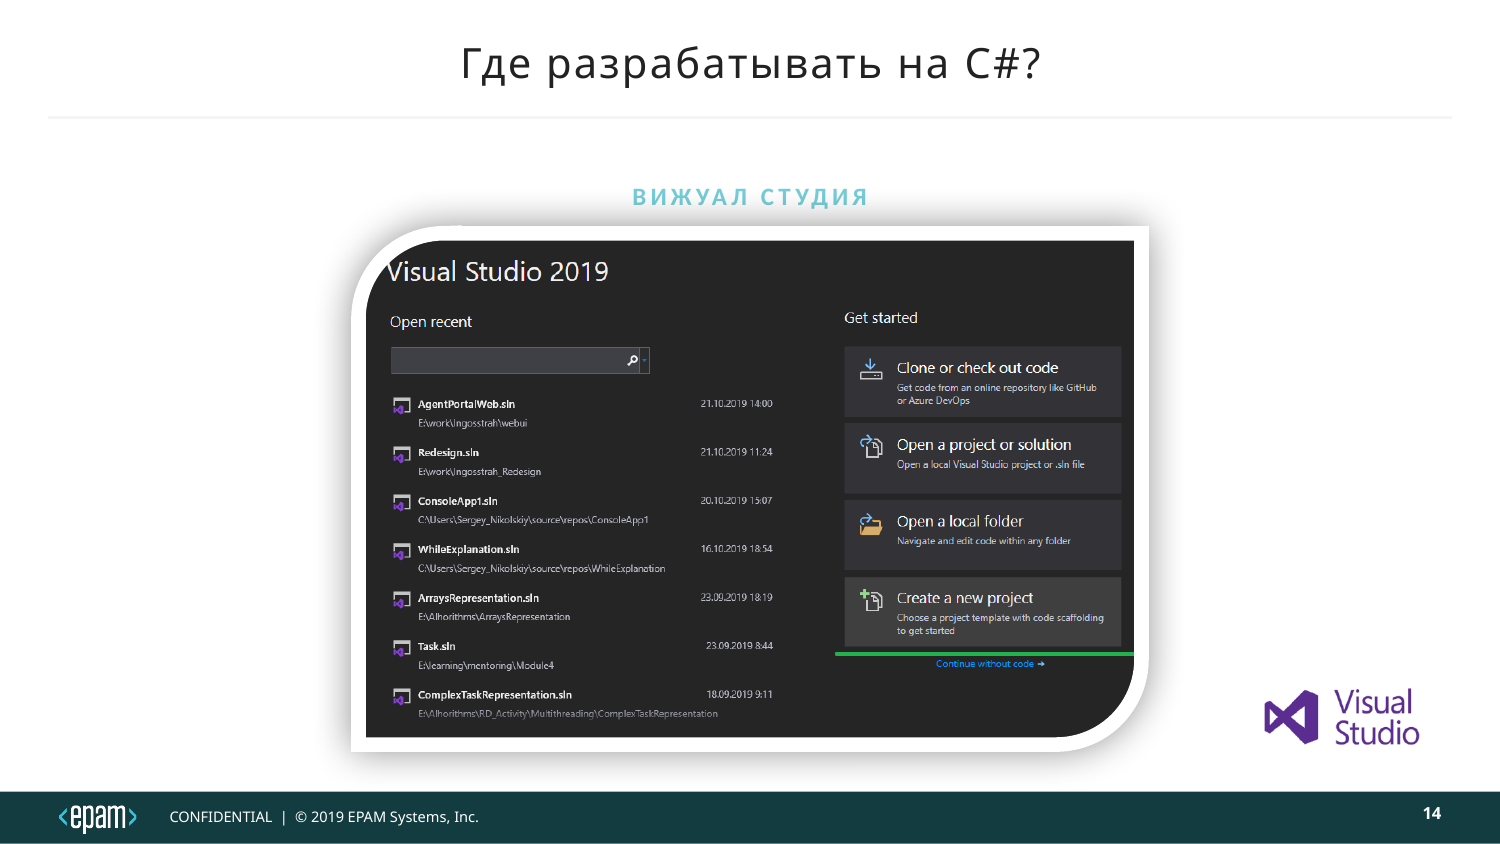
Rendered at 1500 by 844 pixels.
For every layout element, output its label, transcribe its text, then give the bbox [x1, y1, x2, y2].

title Где разрабатывать на C#? [59, 37, 1442, 87]
list Вижуал студия [58, 177, 1442, 234]
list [1241, 666, 1442, 767]
slide_number 14 [1216, 791, 1442, 844]
picture [358, 233, 1142, 745]
